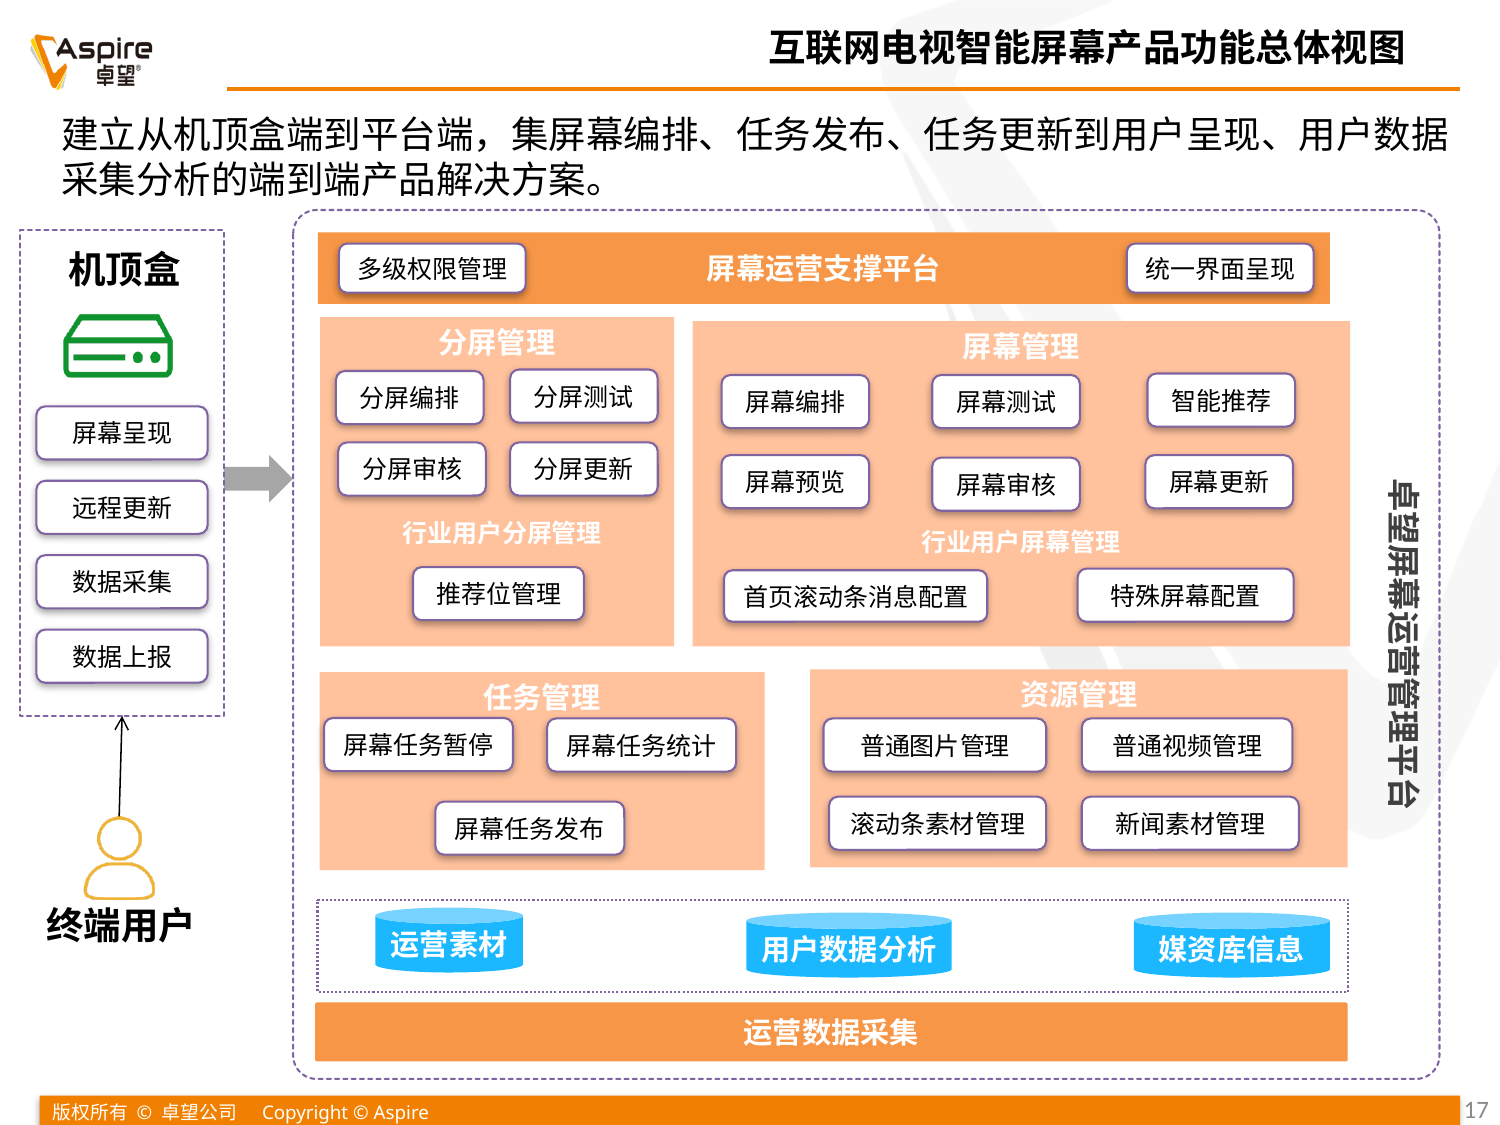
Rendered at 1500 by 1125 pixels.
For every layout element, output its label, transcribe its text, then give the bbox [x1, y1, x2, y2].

slide_number 17 [1154, 1078, 1500, 1125]
text_box 新闻素材管理 [1081, 795, 1300, 851]
text_box 普通视频管理 [1081, 717, 1294, 773]
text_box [118, 724, 123, 817]
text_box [19, 230, 225, 717]
text_box 互联网电视智能屏幕产品功能总体视图 [753, 16, 1421, 77]
text_box [229, 453, 293, 505]
text_box 建立从机顶盒端到平台端，集屏幕编排、任务发布、任务更新到用户呈现、用户数据采集分析的端到端产品解决方案。 [53, 103, 1476, 209]
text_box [692, 320, 1351, 647]
picture [77, 815, 162, 900]
text_box 滚动条素材管理 [828, 795, 1047, 851]
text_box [317, 899, 1349, 993]
text_box 终端用户 [38, 894, 204, 955]
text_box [319, 316, 675, 647]
picture [27, 34, 156, 90]
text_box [317, 232, 1331, 305]
text_box 卓望屏幕运营管理平台 [293, 210, 1440, 1079]
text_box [319, 671, 765, 871]
text_box 普通图片管理 [822, 717, 1048, 773]
text_box 资源管理 [810, 669, 1348, 868]
